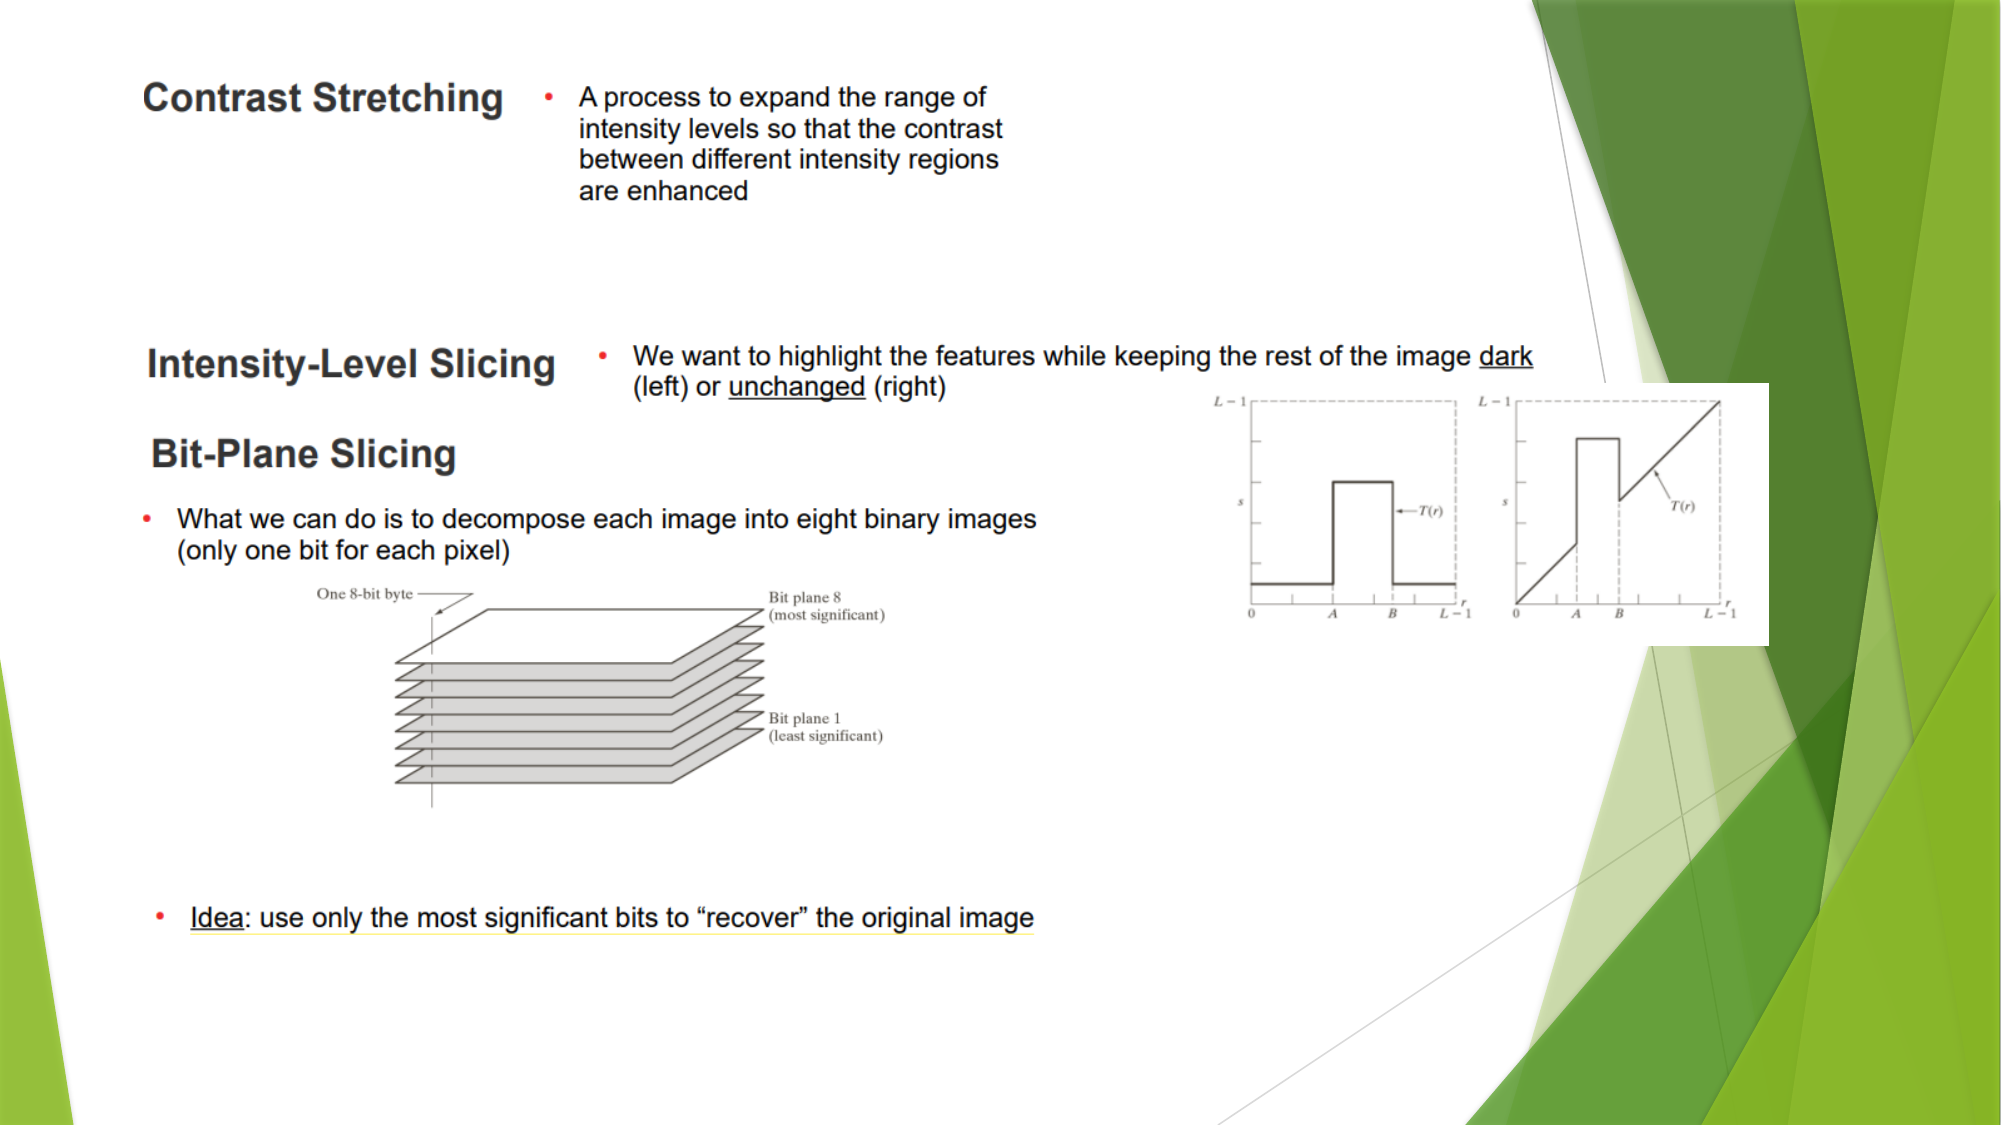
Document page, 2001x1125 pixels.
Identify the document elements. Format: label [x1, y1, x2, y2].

picture [144, 428, 478, 489]
picture [144, 69, 523, 128]
picture [144, 335, 575, 394]
picture [538, 80, 1012, 213]
picture [132, 496, 1055, 826]
picture [592, 338, 1770, 647]
picture [149, 898, 1078, 944]
